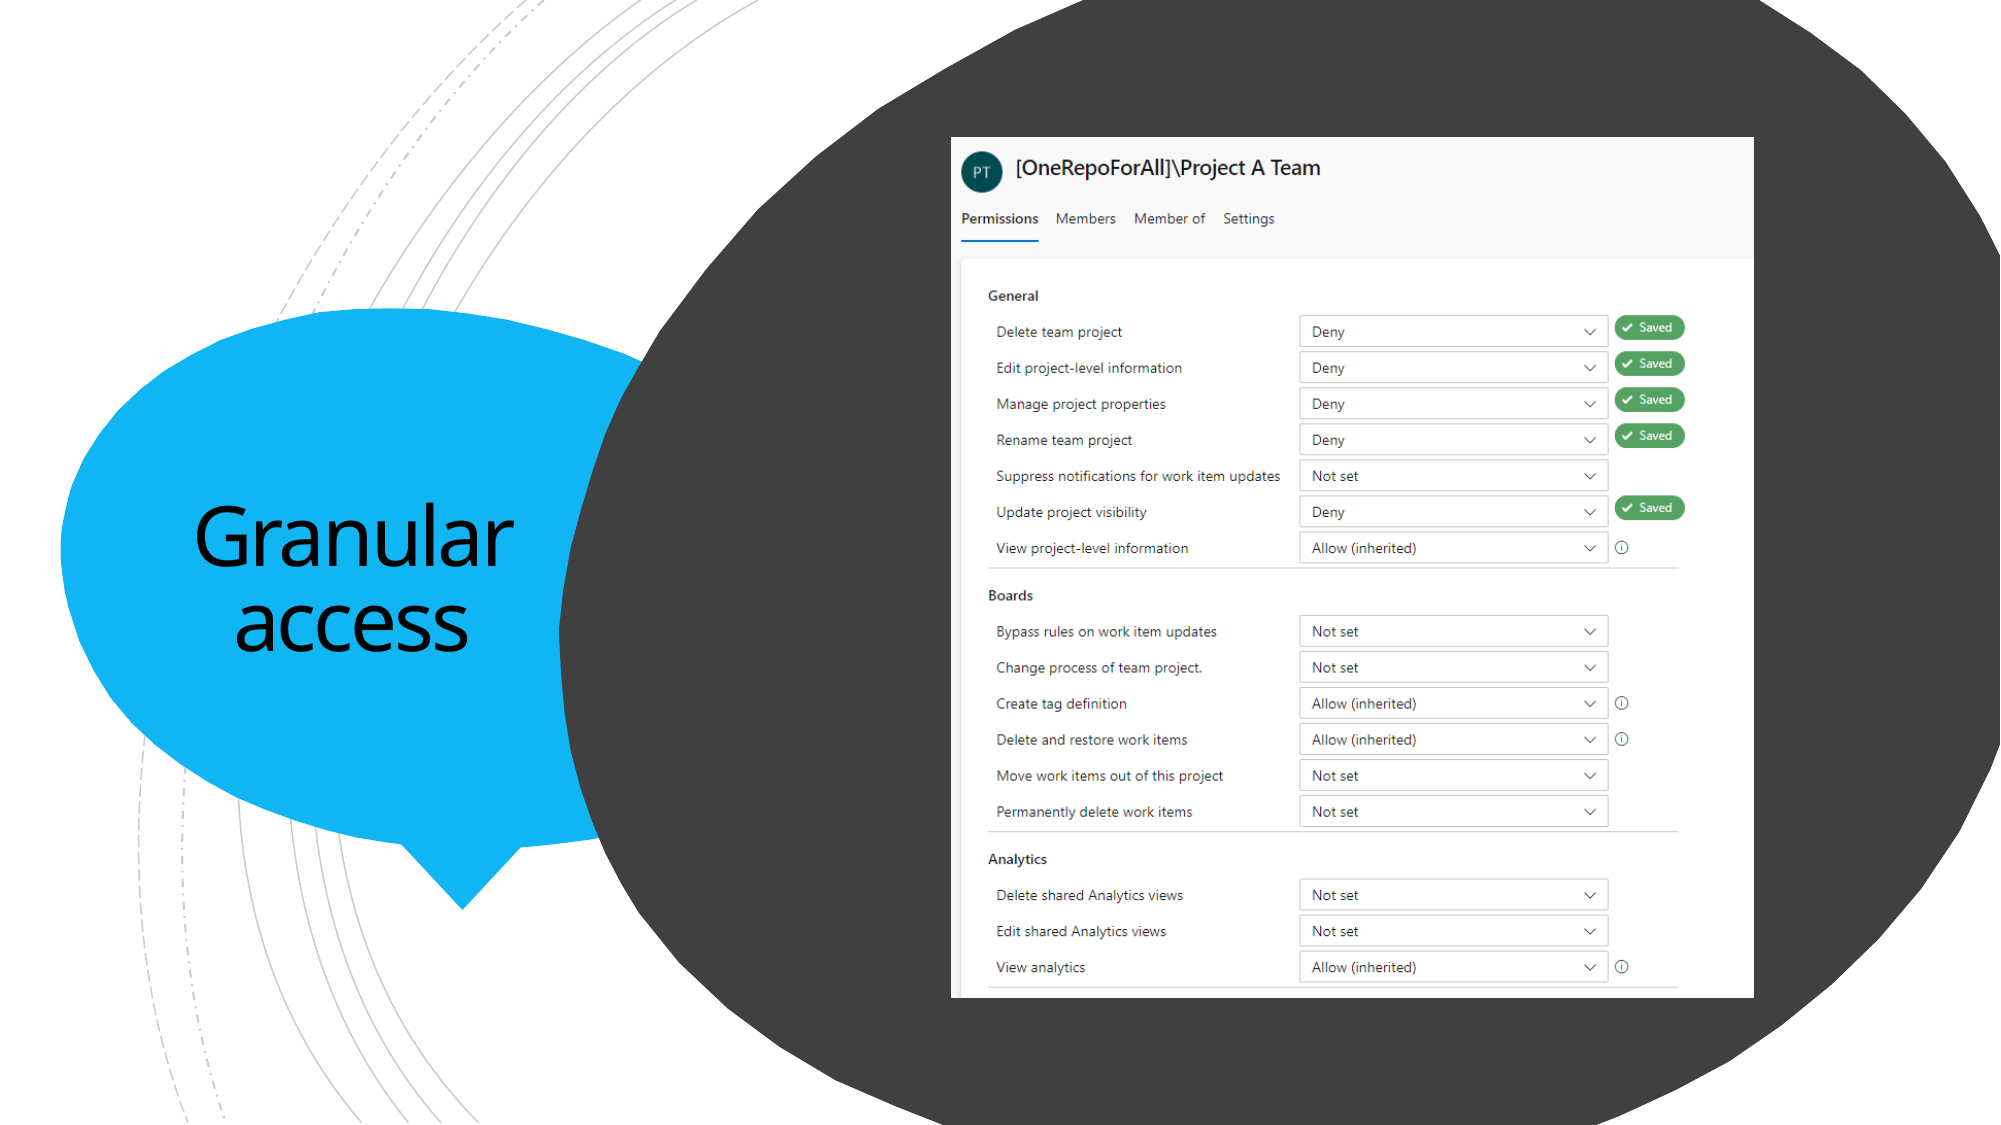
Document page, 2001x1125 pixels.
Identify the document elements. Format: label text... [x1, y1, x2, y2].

title Granular access [65, 381, 640, 785]
picture [951, 137, 1754, 998]
